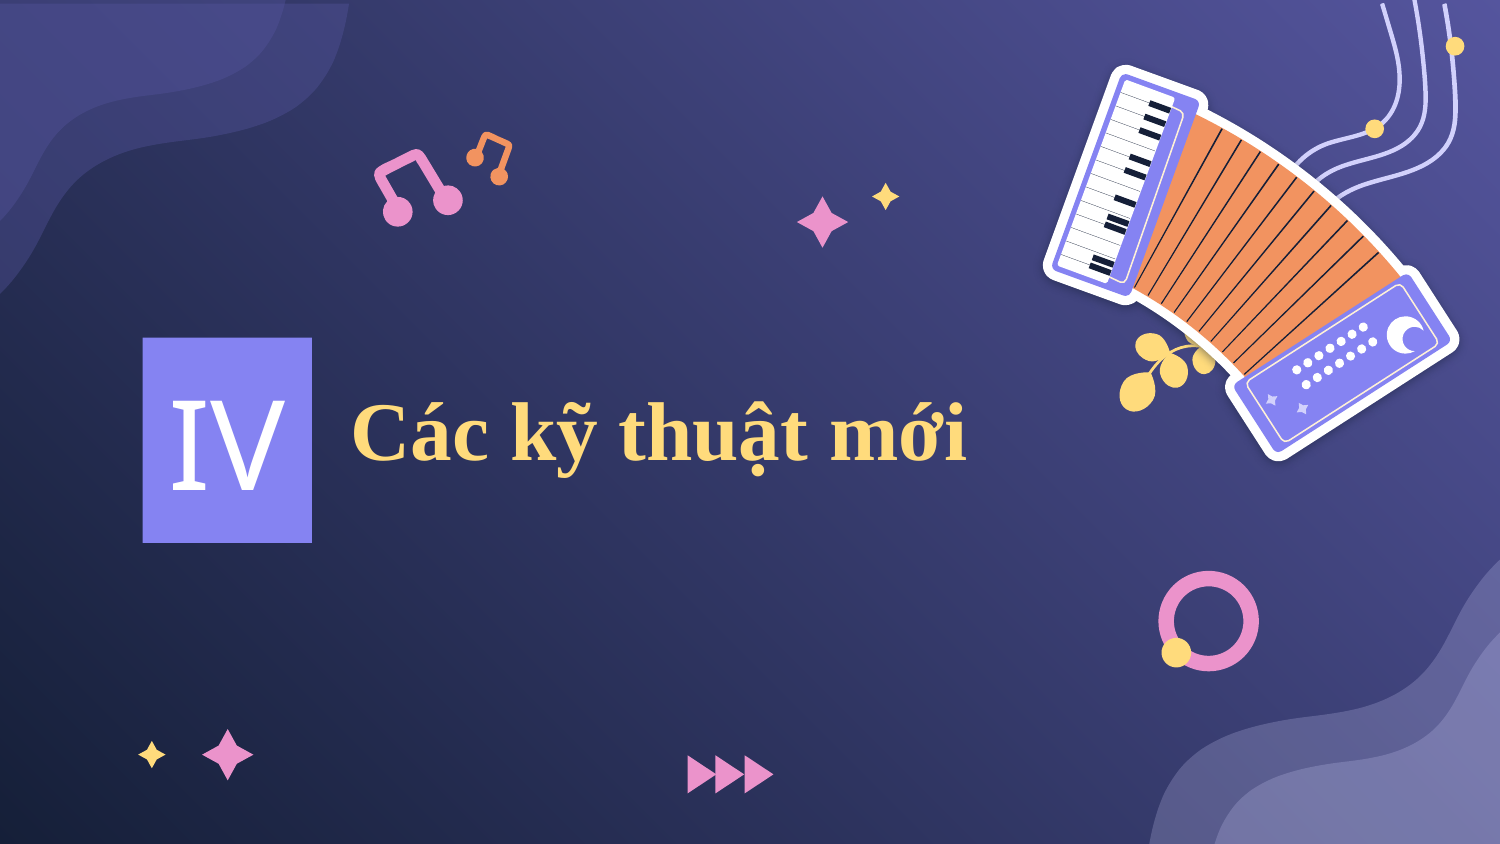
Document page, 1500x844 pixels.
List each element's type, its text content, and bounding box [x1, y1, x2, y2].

text_box [1158, 570, 1259, 672]
text_box [466, 131, 513, 186]
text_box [1051, 73, 1452, 453]
title Các kỹ thuật mới [335, 358, 1167, 497]
title IV [142, 337, 312, 543]
text_box [796, 196, 849, 248]
text_box [374, 149, 463, 227]
text_box [872, 182, 900, 211]
text_box [1161, 637, 1192, 668]
